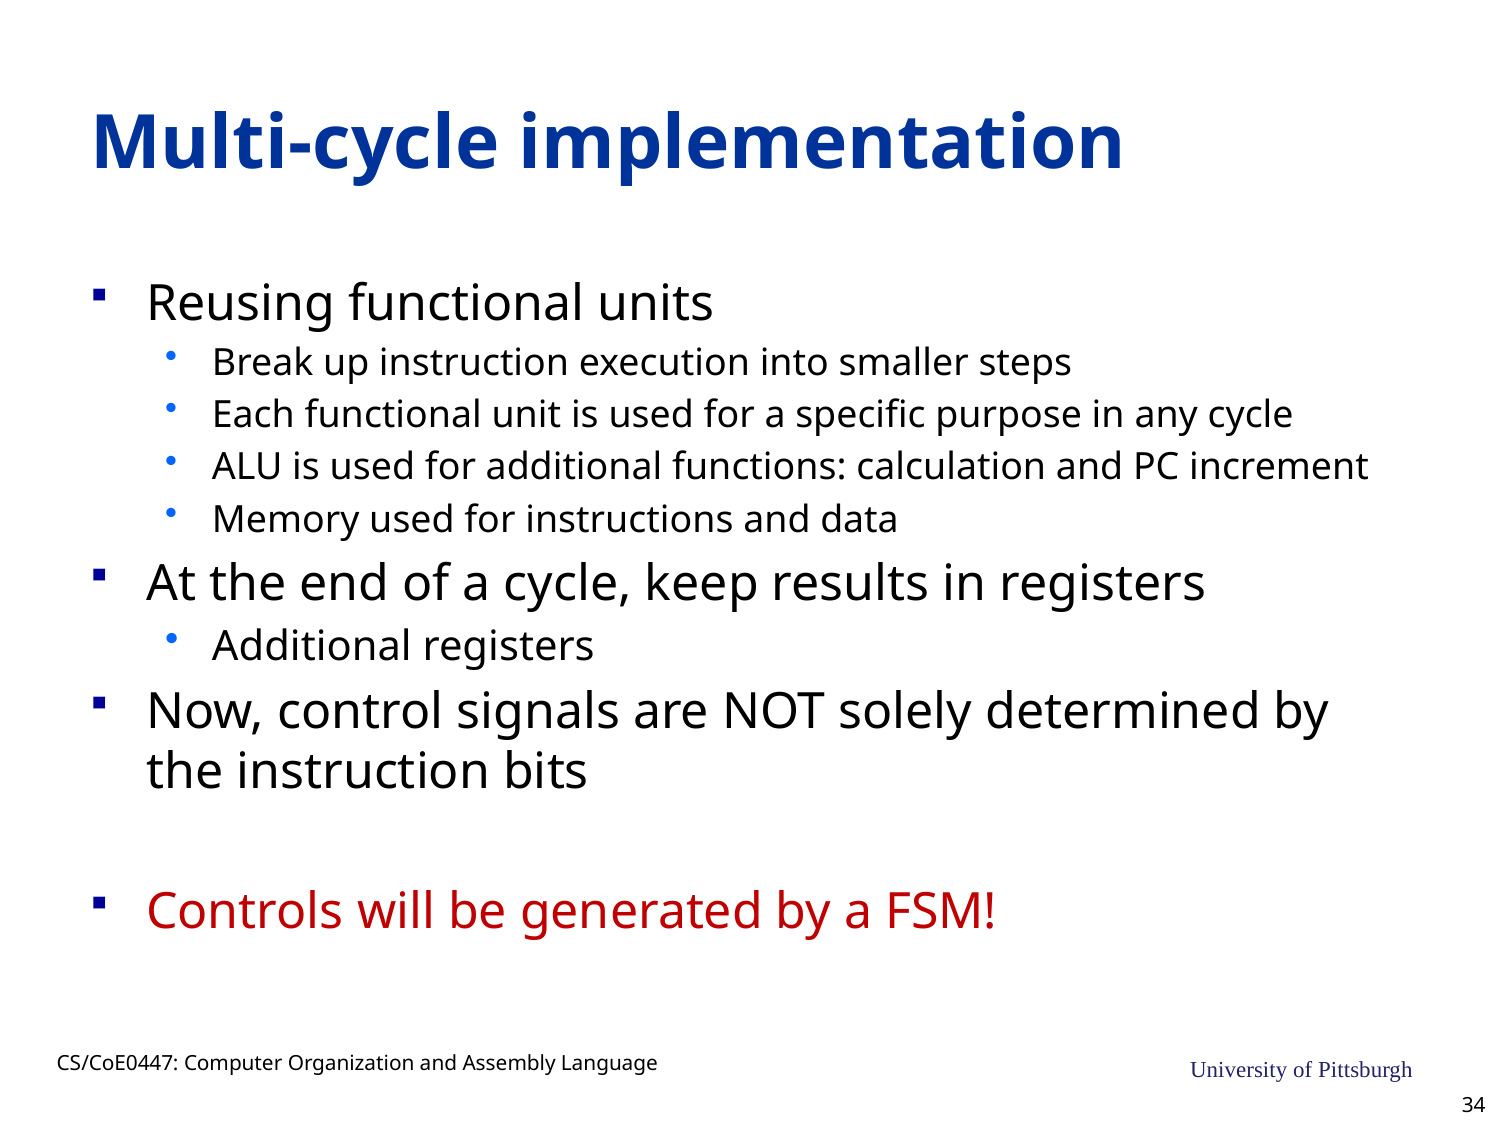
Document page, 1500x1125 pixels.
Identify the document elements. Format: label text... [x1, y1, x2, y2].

title Multi-cycle implementation [74, 44, 1426, 233]
list Reusing functional units Break up instruction execution into smaller steps Each functional unit is used for a specific purpose in any cycle ALU is used for additional functions: calculation and PC increment Memory used for instructions and data At the end of a cycle, keep results in registers Additional registers Now, control signals are NOT solely determined by the instruction bits Controls will be generated by a FSM! [74, 262, 1426, 1006]
